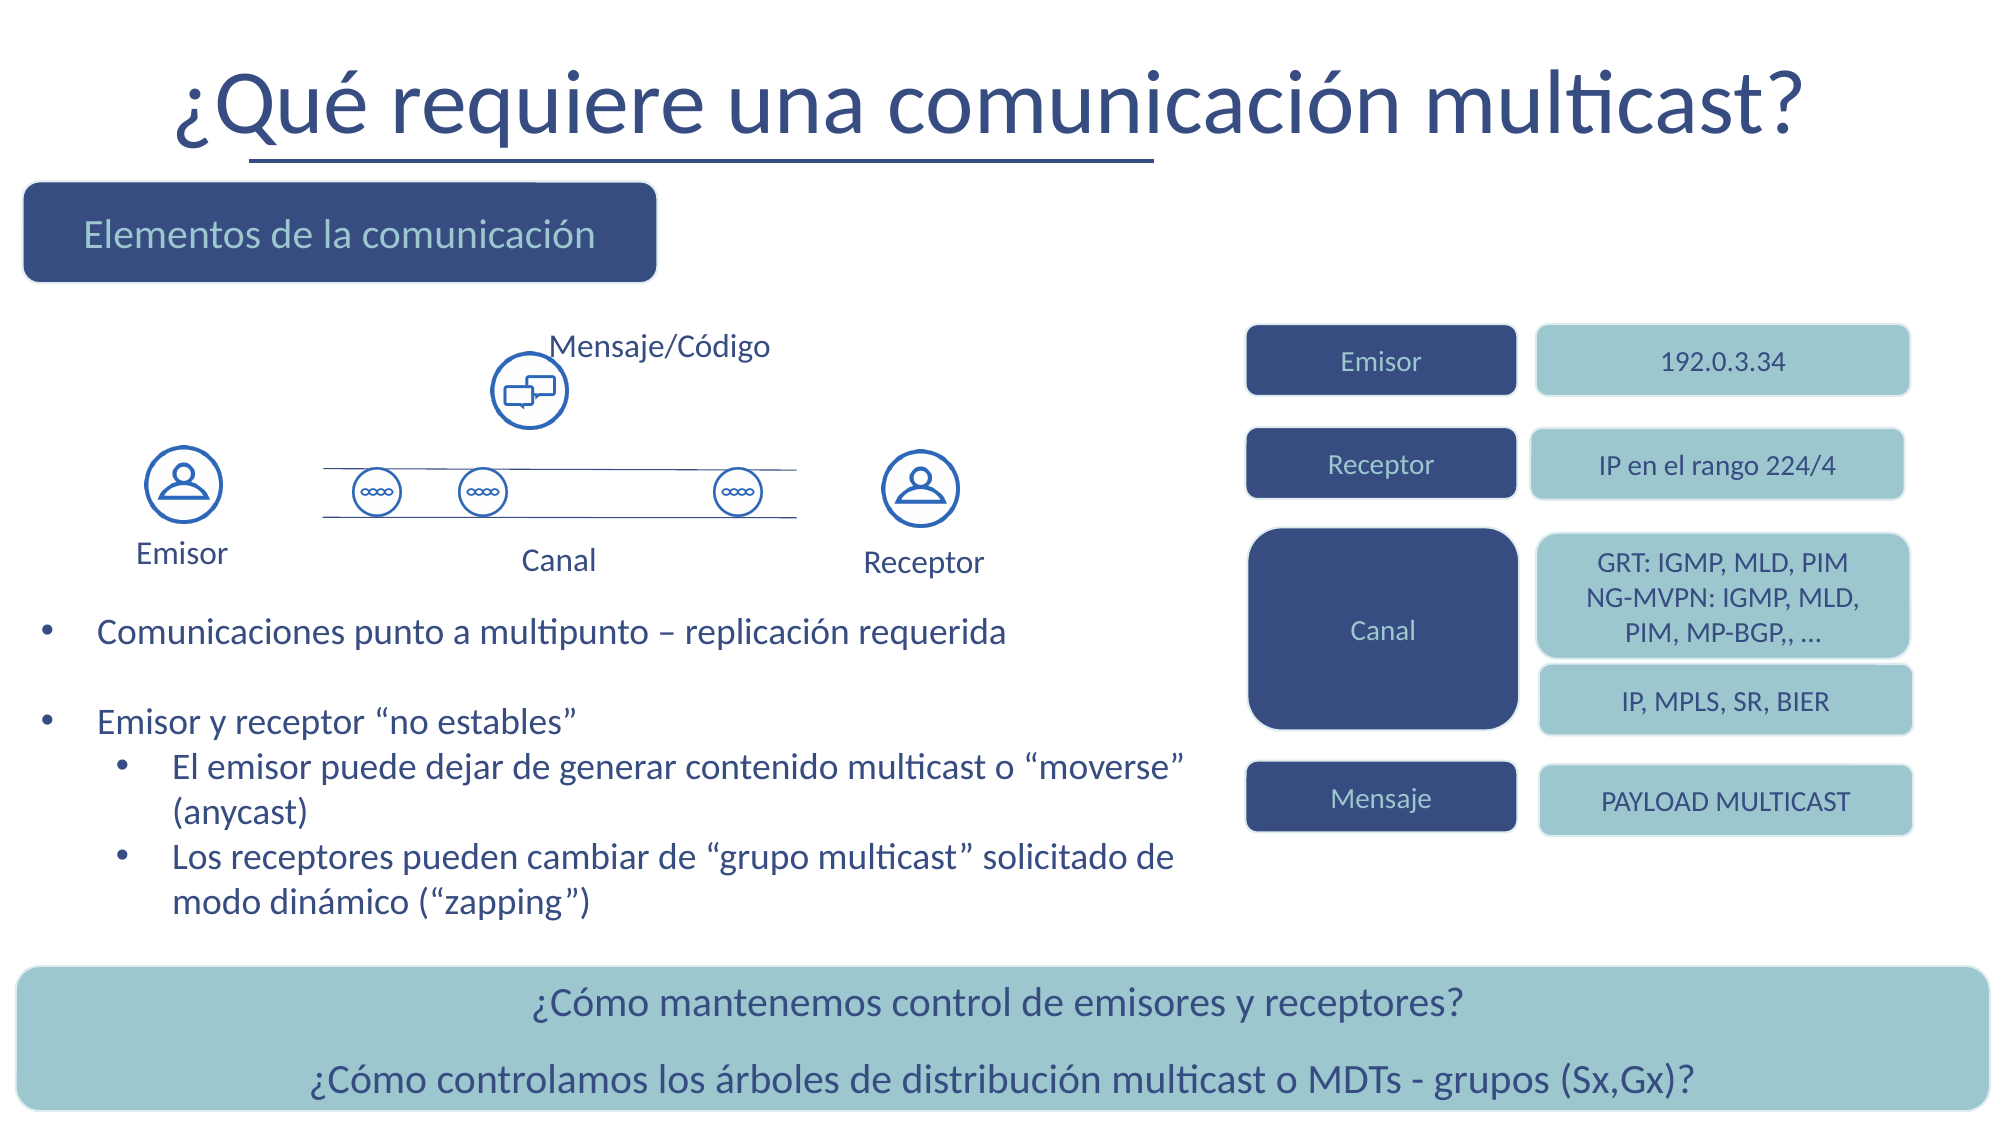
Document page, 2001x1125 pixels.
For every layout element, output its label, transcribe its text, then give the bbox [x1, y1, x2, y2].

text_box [1245, 324, 1520, 833]
text_box ¿Cómo mantenemos control de emisores y receptores? ¿Cómo controlamos los árboles de distribución multicast o MDTs - grupos (Sx,Gx)? [14, 964, 1991, 1113]
text_box 192.0.3.34 [1534, 323, 1912, 397]
text_box Comunicaciones punto a multipunto – replicación requerida Emisor y receptor “no estables” El emisor puede dejar de generar contenido multicast o “moverse” (anycast) Los receptores pueden cambiar de “grupo multicast” solicitado de modo dinámico (“zapping”) [25, 599, 1228, 930]
text_box PAYLOAD MULTICAST [1537, 763, 1915, 838]
text_box IP, MPLS, SR, BIER [1537, 662, 1915, 737]
text_box ¿Qué requiere una comunicación multicast? [156, 34, 1877, 160]
text_box GRT: IGMP, MLD, PIM NG-MVPN: IGMP, MLD, PIM, MP-BGP,, … [1534, 531, 1912, 660]
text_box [22, 181, 1009, 589]
text_box IP en el rango 224/4 [1529, 426, 1906, 501]
